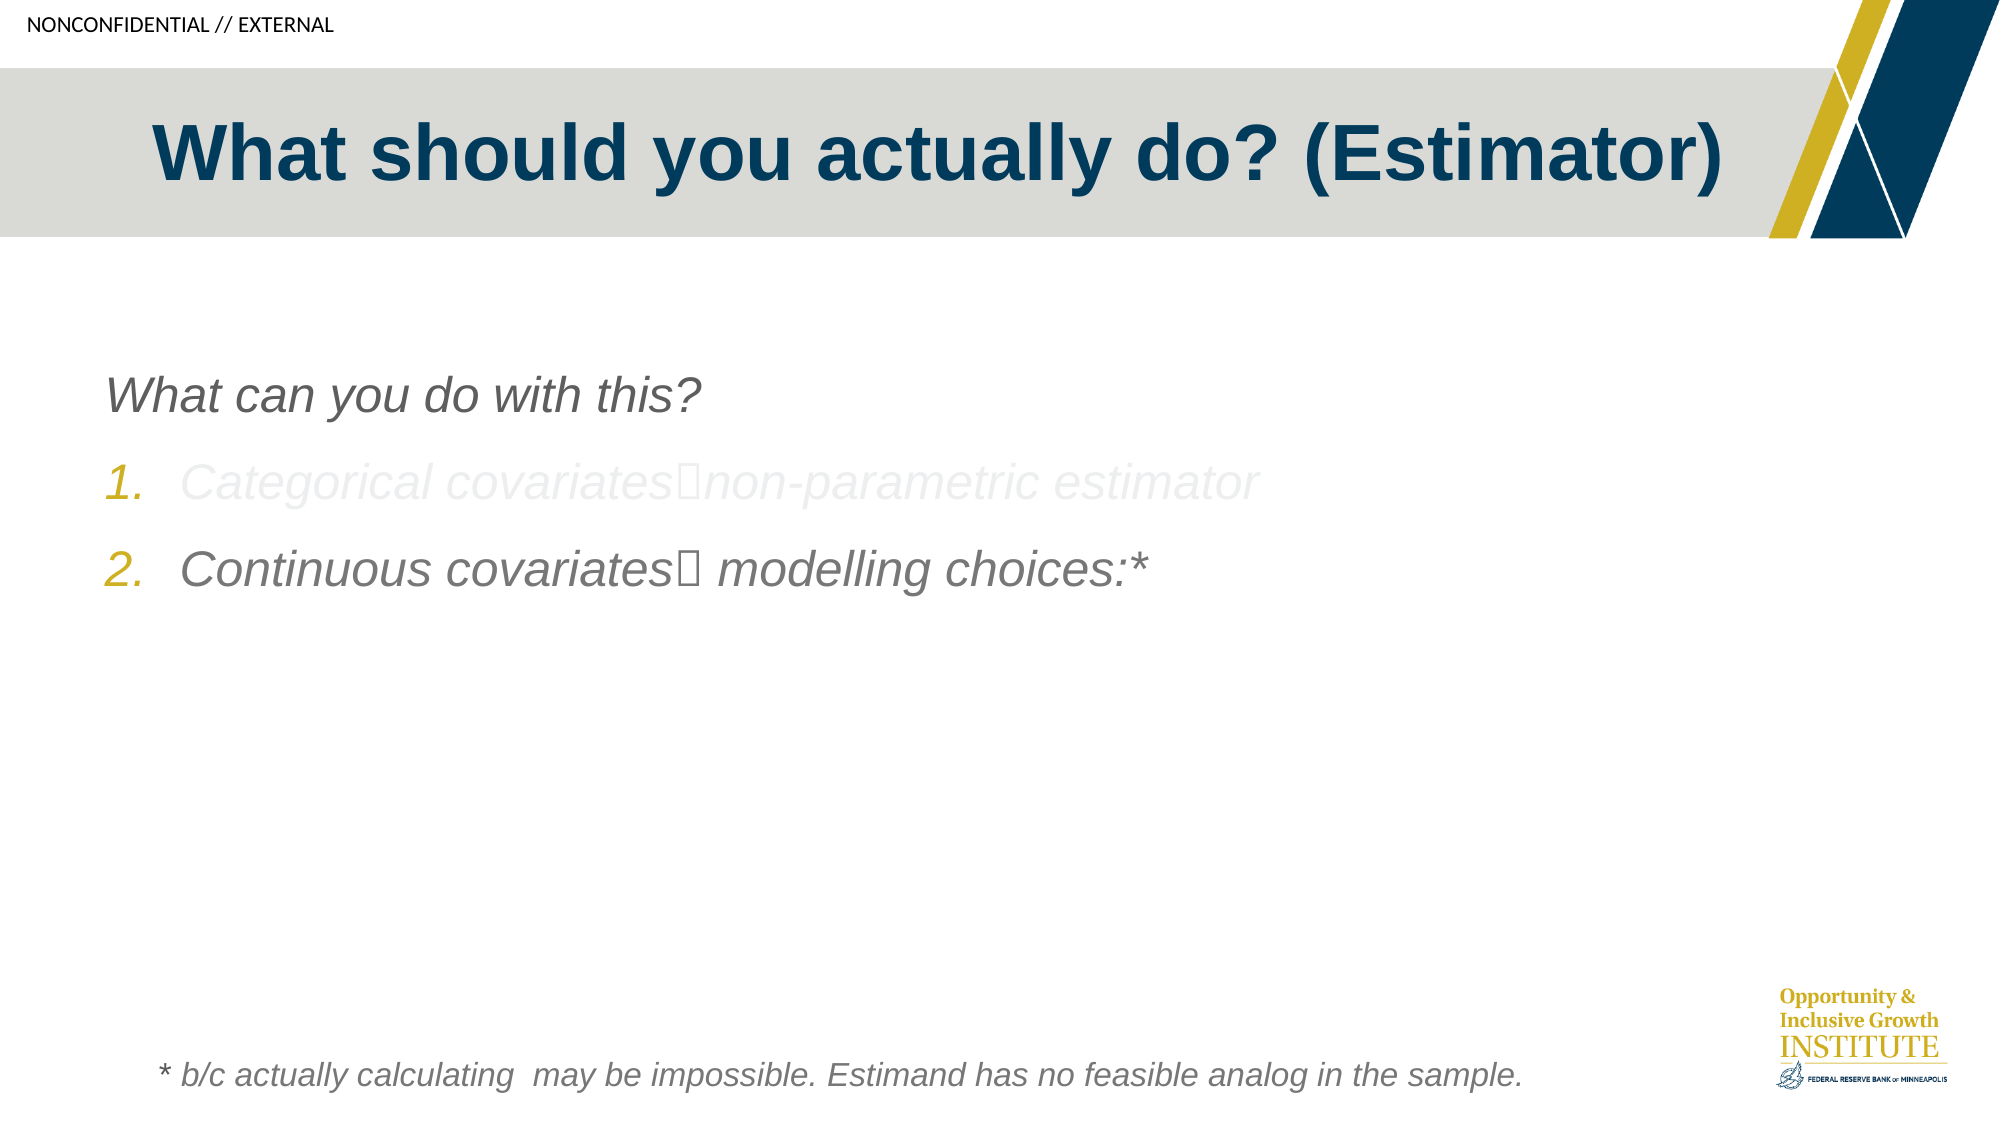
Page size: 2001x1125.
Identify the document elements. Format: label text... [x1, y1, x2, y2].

picture [0, 0, 2001, 1125]
title What should you actually do? (Estimator) [137, 70, 1863, 239]
